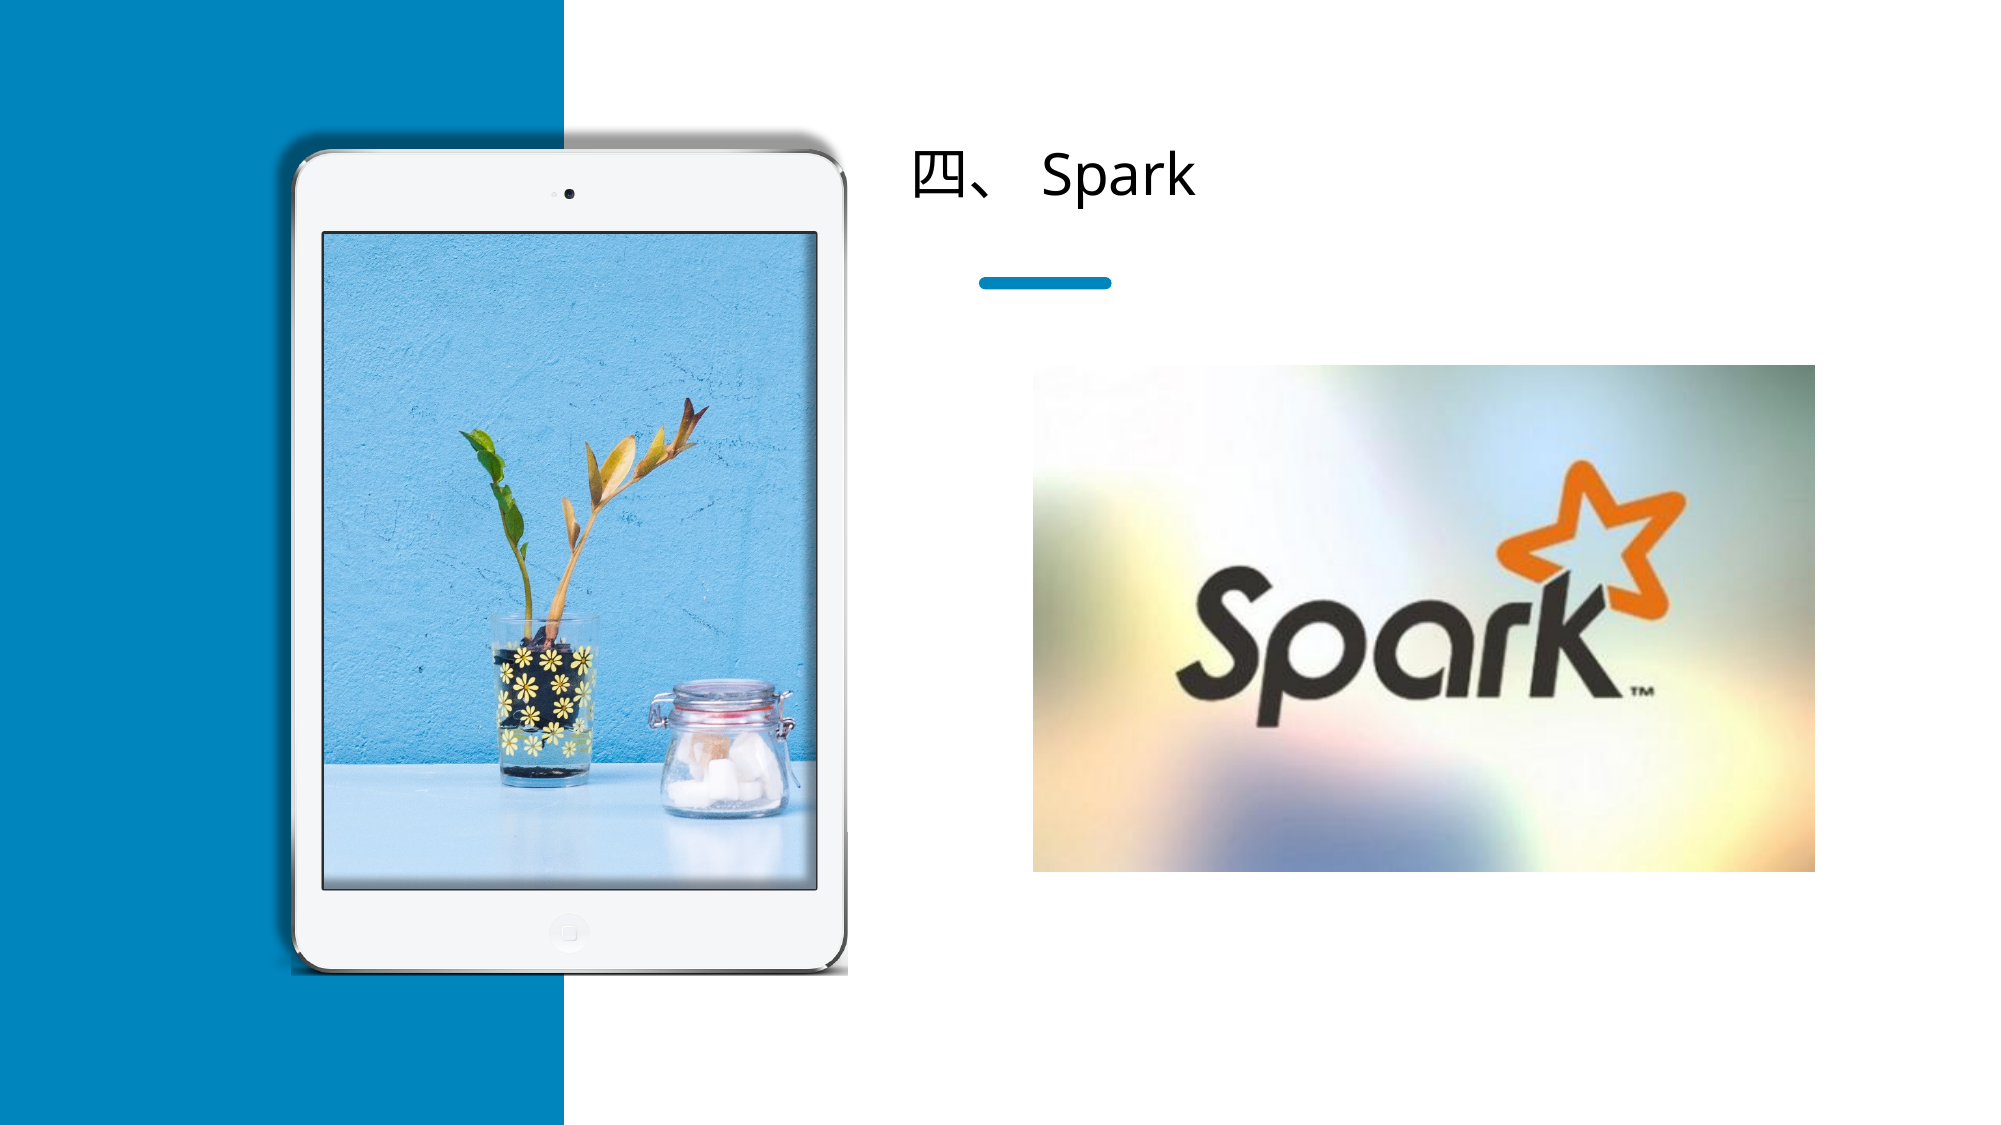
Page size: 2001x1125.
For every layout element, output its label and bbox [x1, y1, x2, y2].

text_box [895, 129, 1952, 290]
picture [292, 149, 848, 976]
text_box [0, 0, 565, 1125]
picture [1033, 365, 1815, 872]
